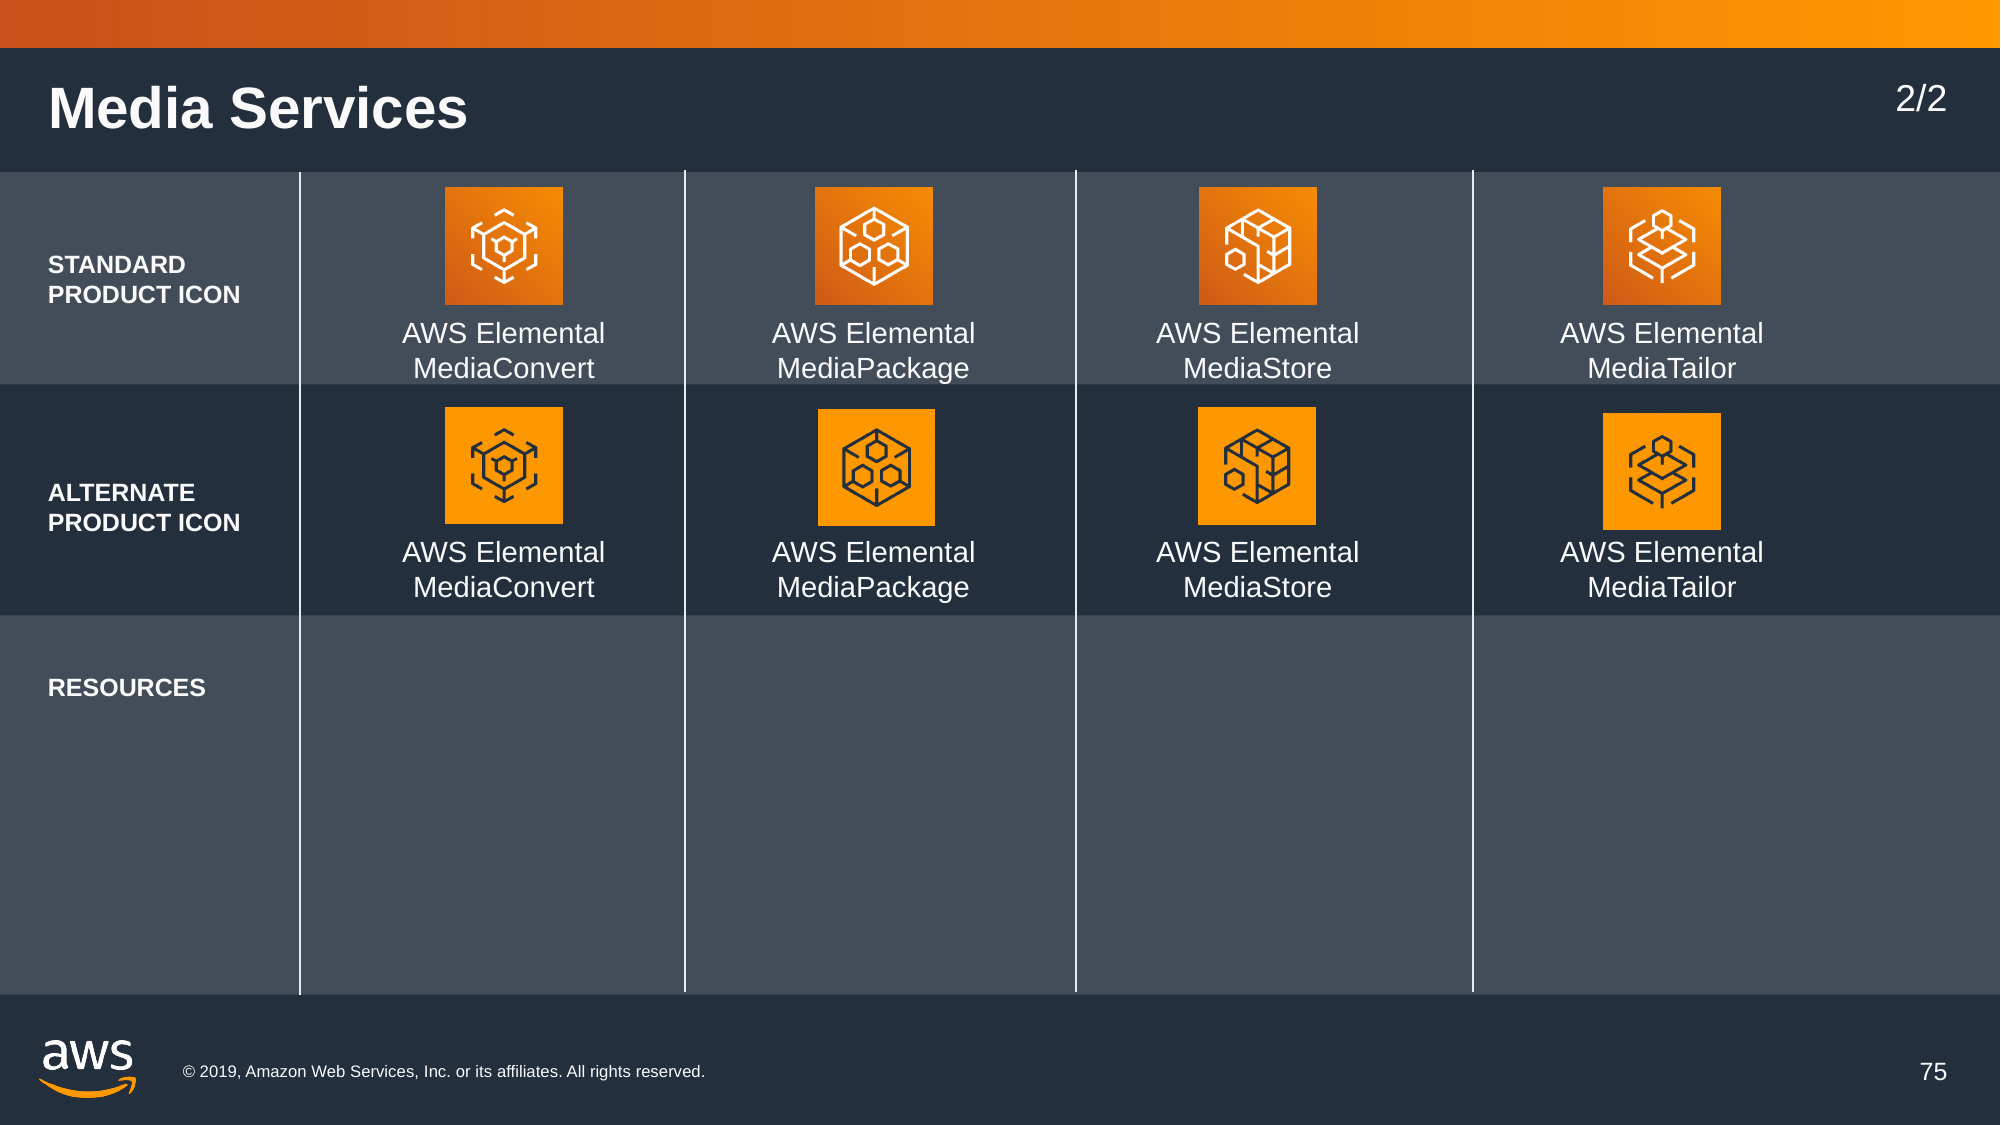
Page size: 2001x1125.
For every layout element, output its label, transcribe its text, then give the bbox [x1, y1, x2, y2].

picture [39, 1040, 136, 1098]
text_box AWS Elemental MediaPackage [693, 525, 1063, 611]
text_box AWS Elemental MediaTailor [1474, 306, 1851, 392]
text_box AWS Elemental MediaConvert [315, 306, 684, 392]
text_box AWS Elemental MediaConvert [685, 525, 693, 611]
text_box AWS Elemental MediaTailor [1474, 525, 1851, 611]
text_box AWS Elemental MediaStore [1077, 525, 1447, 611]
picture [815, 187, 933, 305]
picture [445, 187, 563, 305]
picture [817, 409, 935, 526]
text_box AWS Elemental MediaStore [1069, 306, 1076, 392]
picture [1198, 407, 1316, 525]
text_box AWS Elemental MediaConvert [315, 525, 684, 611]
picture [1199, 187, 1317, 305]
slide_number 75 [1512, 1040, 1963, 1101]
title Media Services [33, 64, 1105, 156]
picture [445, 407, 563, 525]
list 2/2 [1789, 71, 1963, 148]
text_box AWS Elemental MediaStore [1069, 525, 1076, 611]
picture [1603, 413, 1721, 530]
picture [1603, 187, 1721, 305]
text_box AWS Elemental MediaConvert [685, 306, 693, 392]
text_box AWS Elemental MediaPackage [693, 306, 1063, 392]
text_box AWS Elemental MediaStore [1077, 306, 1447, 392]
